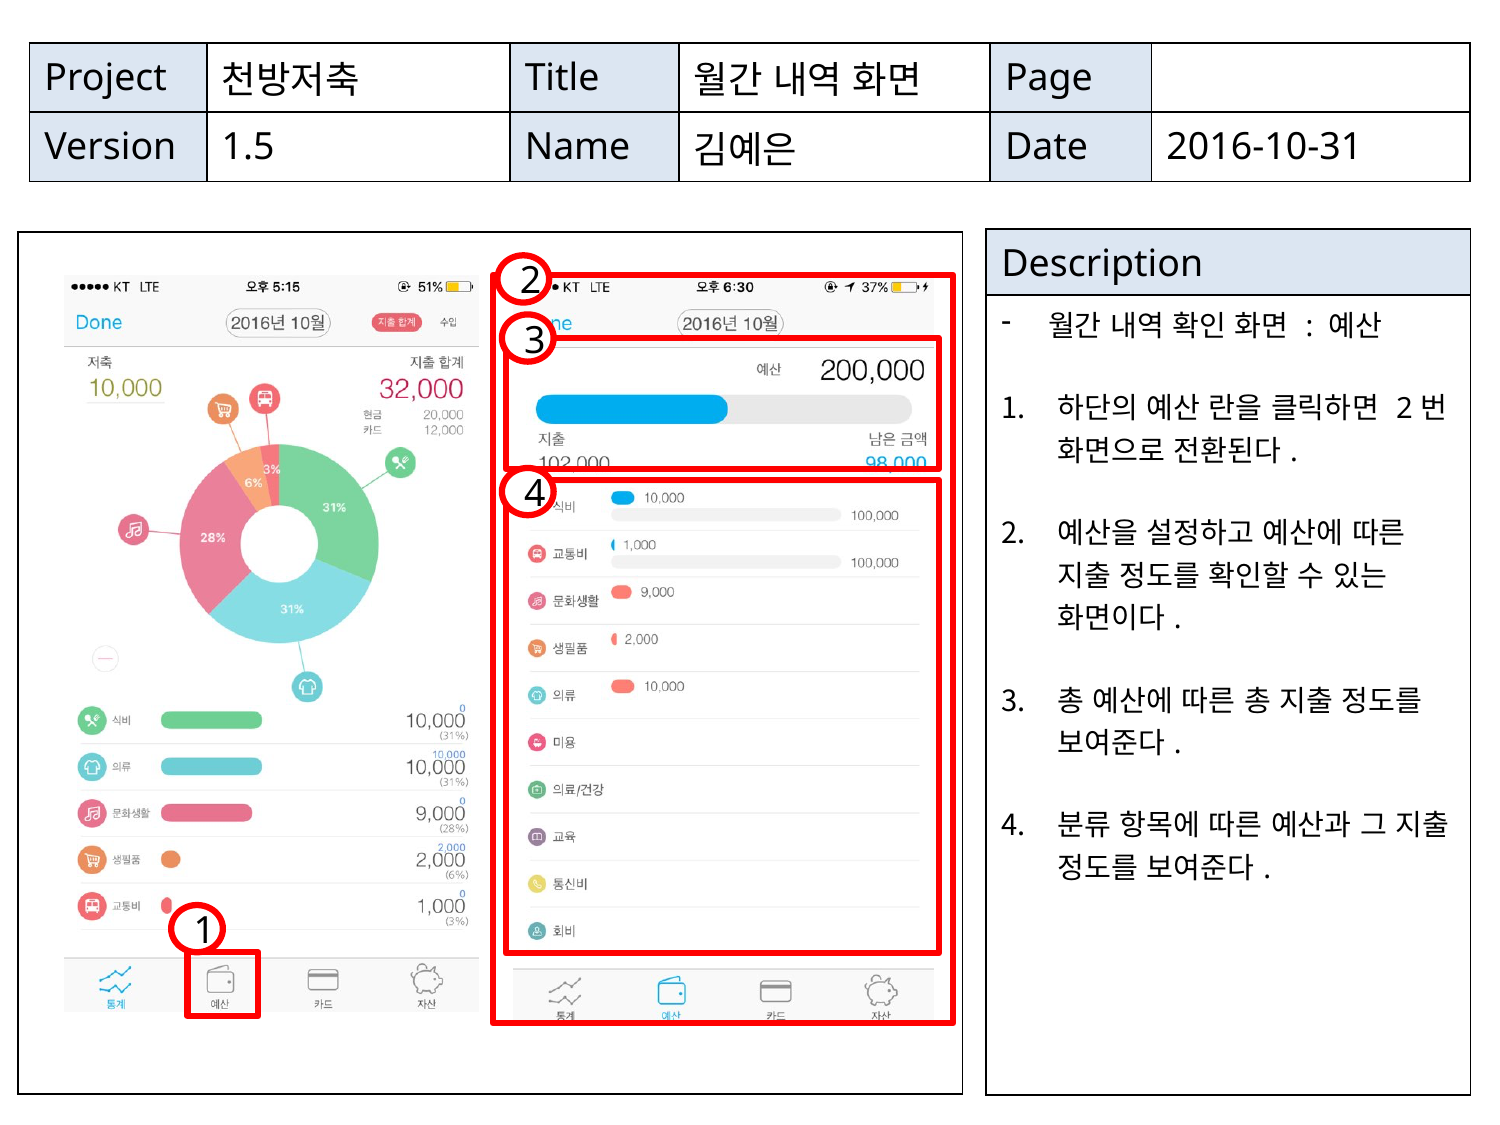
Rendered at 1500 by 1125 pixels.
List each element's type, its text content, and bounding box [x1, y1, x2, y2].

table_cell 월간 내역 확인 화면 : 예산 하단의 예산 란을 클릭하면 2번 화면으로 전환된다. 예산을 설정하고 예산에 따른 지출 정도를 확인할 수 있는 화면이다. 총 예산에 따른 총 지출 정도를 보여준다. 분류 항목에 따른 예산과 그 지출 정도를 보여준다. [987, 296, 1470, 1094]
text_box [933, 273, 955, 1025]
picture [64, 274, 479, 1012]
table_header 천방저축 [208, 44, 509, 111]
text_box [491, 273, 508, 1025]
table_header Project [30, 44, 206, 111]
text_box 4 [499, 473, 508, 510]
table_cell Name [511, 113, 678, 181]
text_box [504, 353, 508, 471]
table_cell 1.5 [208, 113, 509, 181]
table_cell Date [991, 113, 1151, 181]
text_box [504, 507, 508, 955]
table_header Title [511, 44, 678, 111]
table_header Description [987, 230, 1470, 294]
table_header [1152, 44, 1469, 111]
table_cell 김예은 [680, 113, 989, 181]
picture [513, 274, 935, 1024]
table_header 월간 내역 화면 [680, 44, 989, 111]
text_box 2 [495, 253, 551, 301]
text_box 3 [499, 319, 508, 357]
table_cell 2016-10-31 [1152, 113, 1469, 181]
table_header Page [991, 44, 1151, 111]
table_header [19, 233, 962, 1093]
table_cell Version [30, 113, 206, 181]
